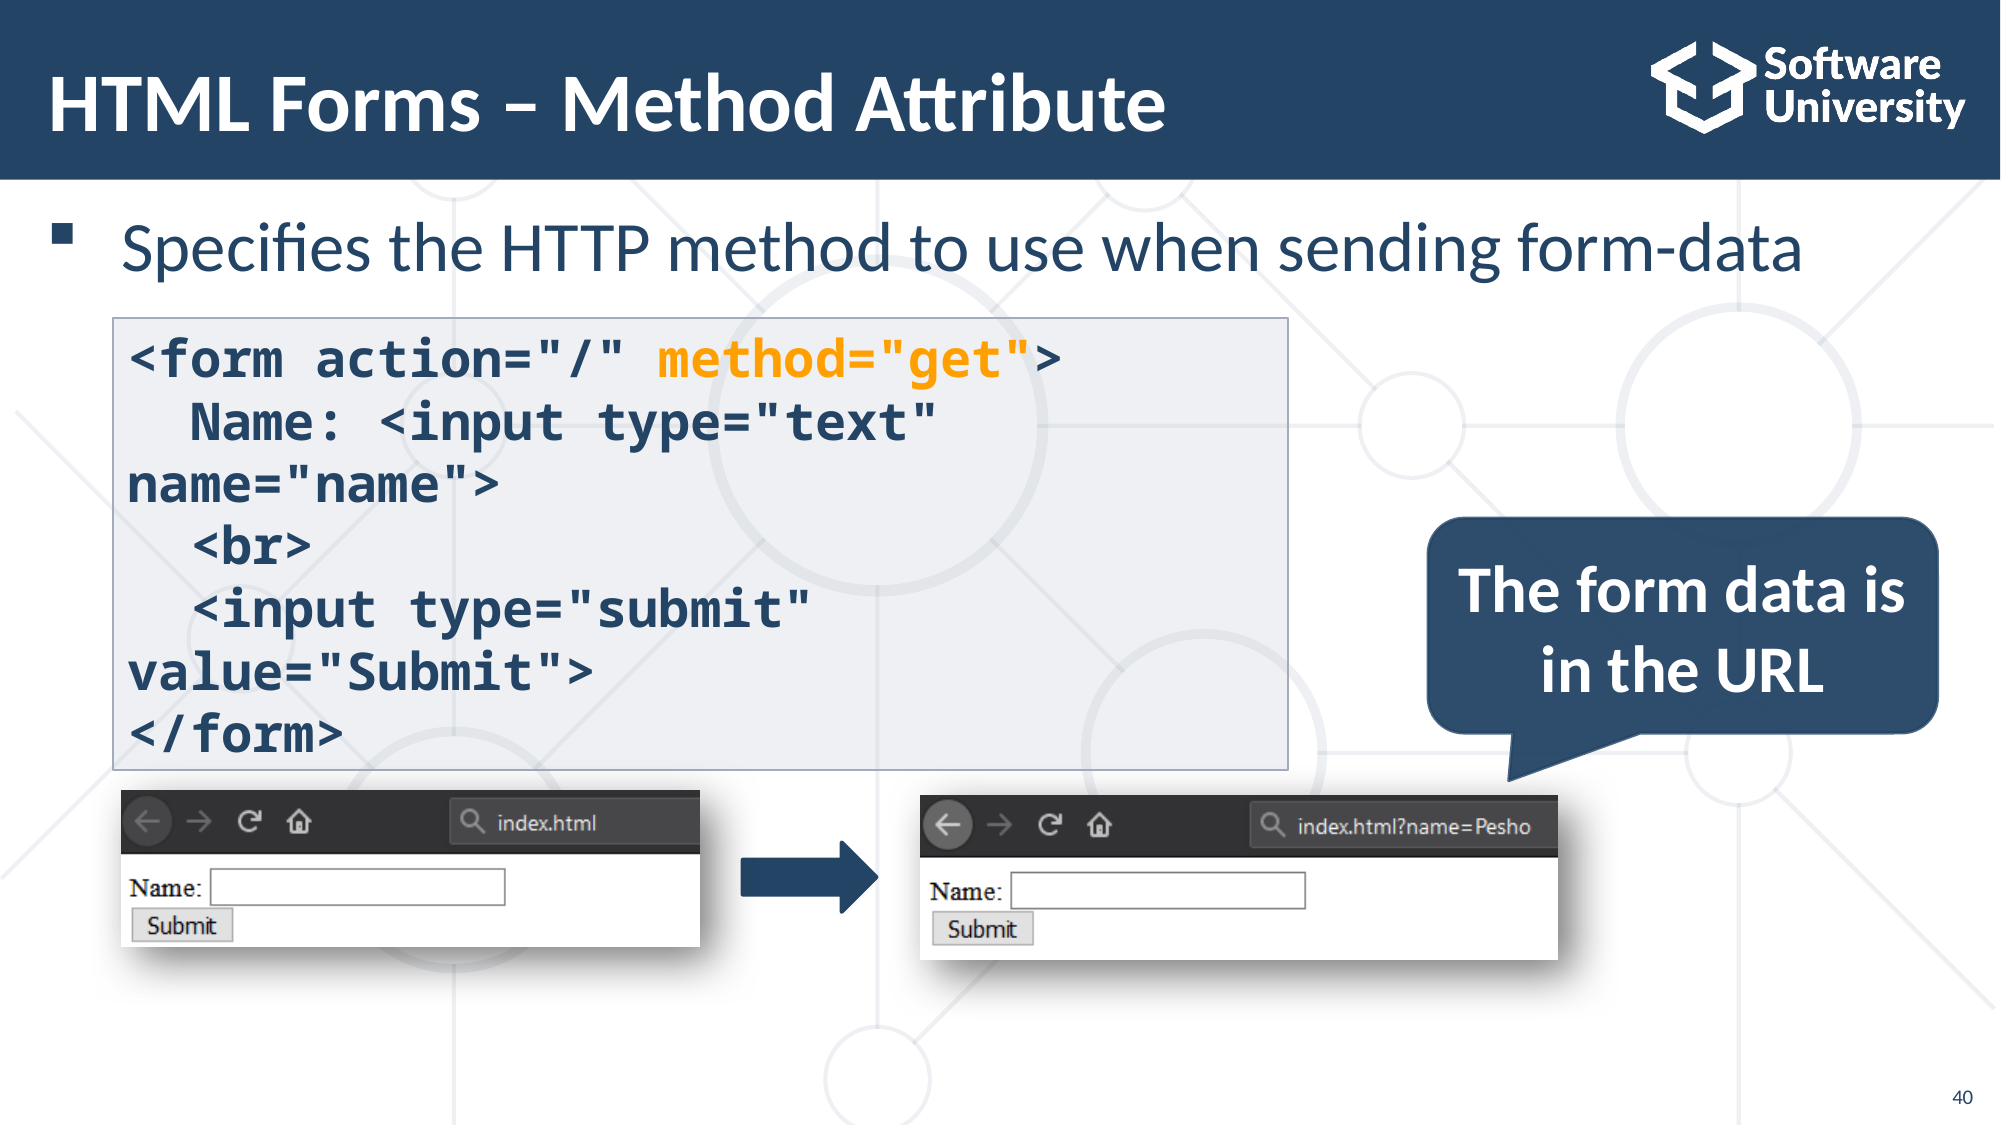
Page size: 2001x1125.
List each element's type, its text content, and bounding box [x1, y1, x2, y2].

text_box The form data is in the URL [1426, 516, 1940, 777]
picture [1651, 41, 1966, 134]
picture [920, 794, 1559, 960]
title HTML Forms – Method Attribute [31, 6, 1603, 188]
picture [121, 789, 700, 947]
slide_number 40 [1927, 1067, 1989, 1117]
text_box Specifies the HTTP method to use when sending form-data [31, 188, 1968, 1103]
